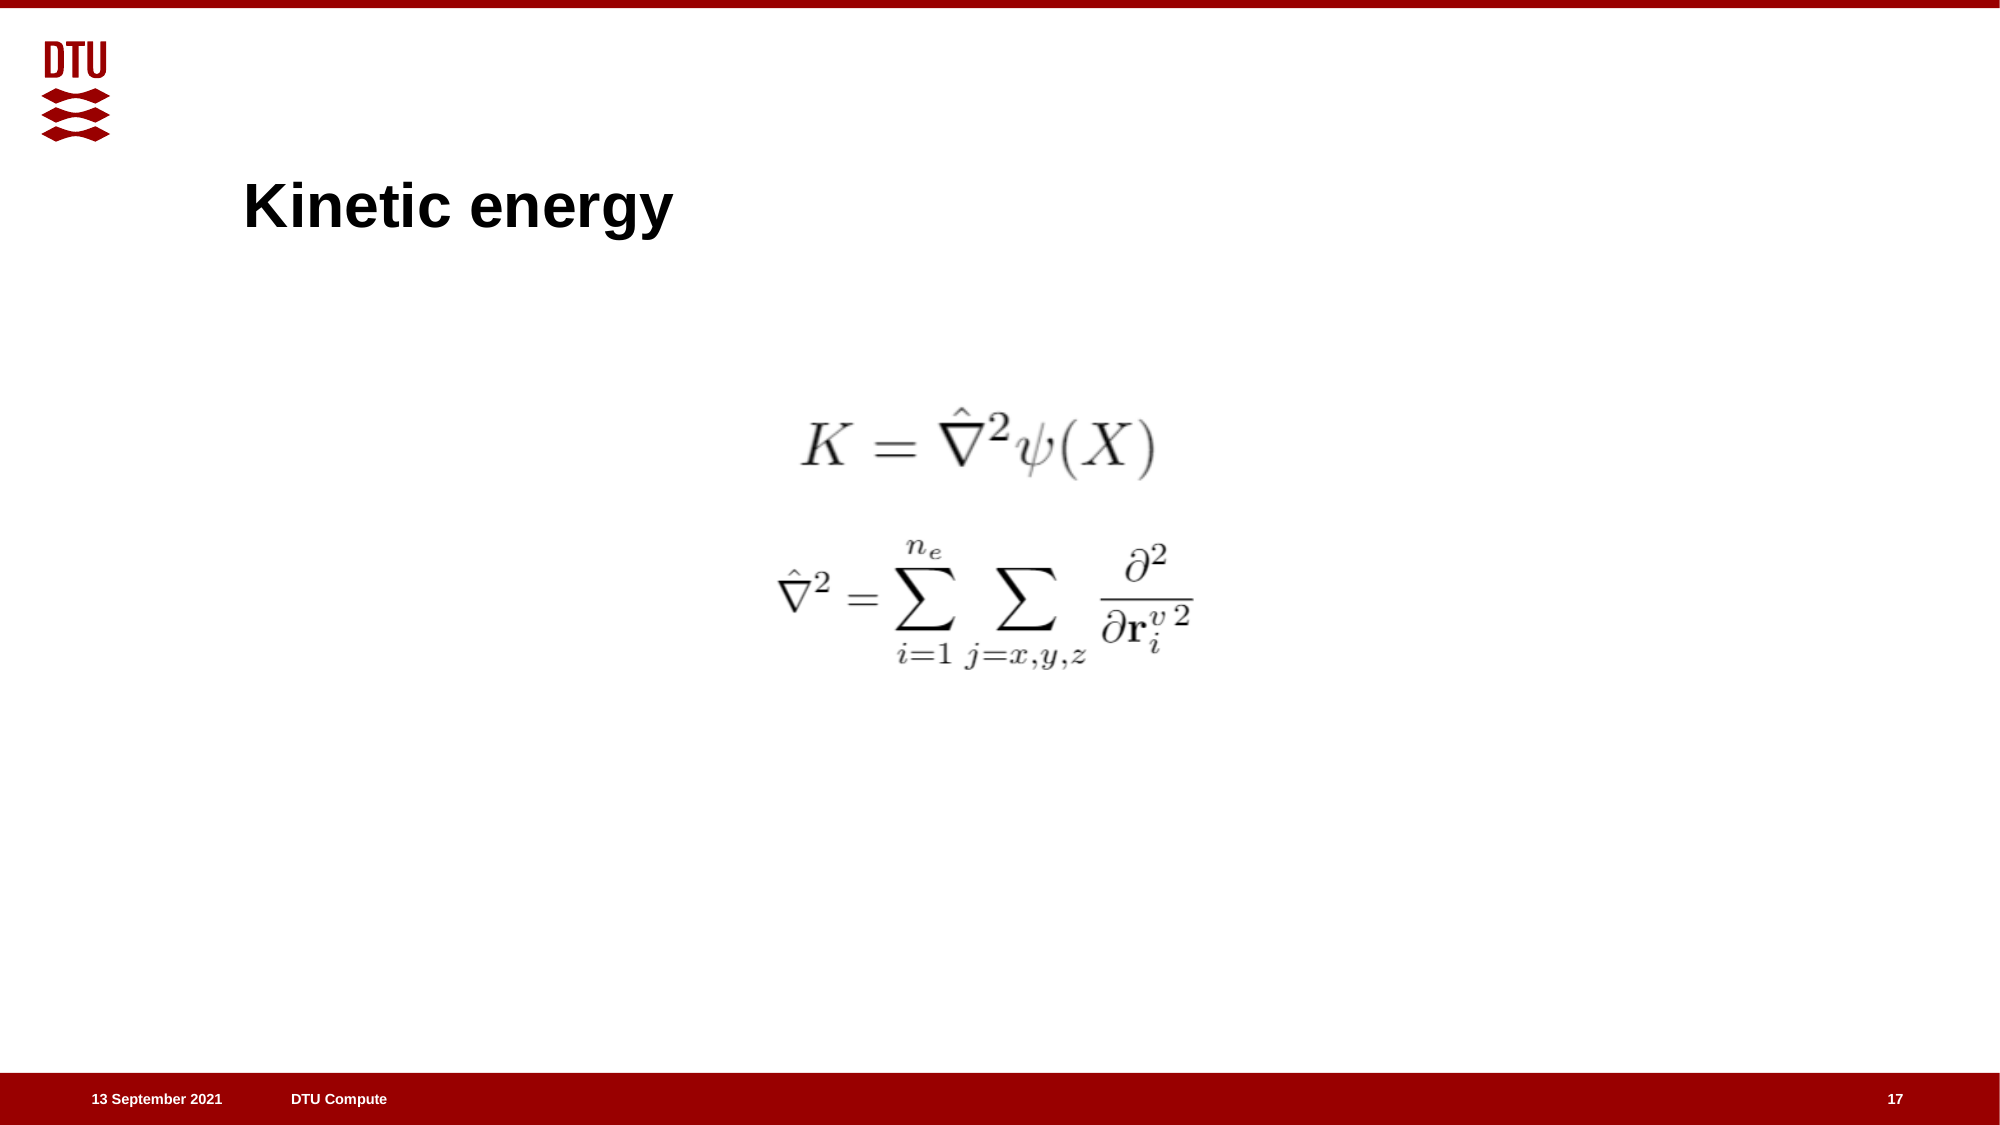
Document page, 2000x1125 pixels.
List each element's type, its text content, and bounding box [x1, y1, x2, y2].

picture [751, 385, 1213, 704]
slide_number 17 [1887, 1073, 1959, 1125]
title Kinetic energy [243, 137, 1772, 240]
